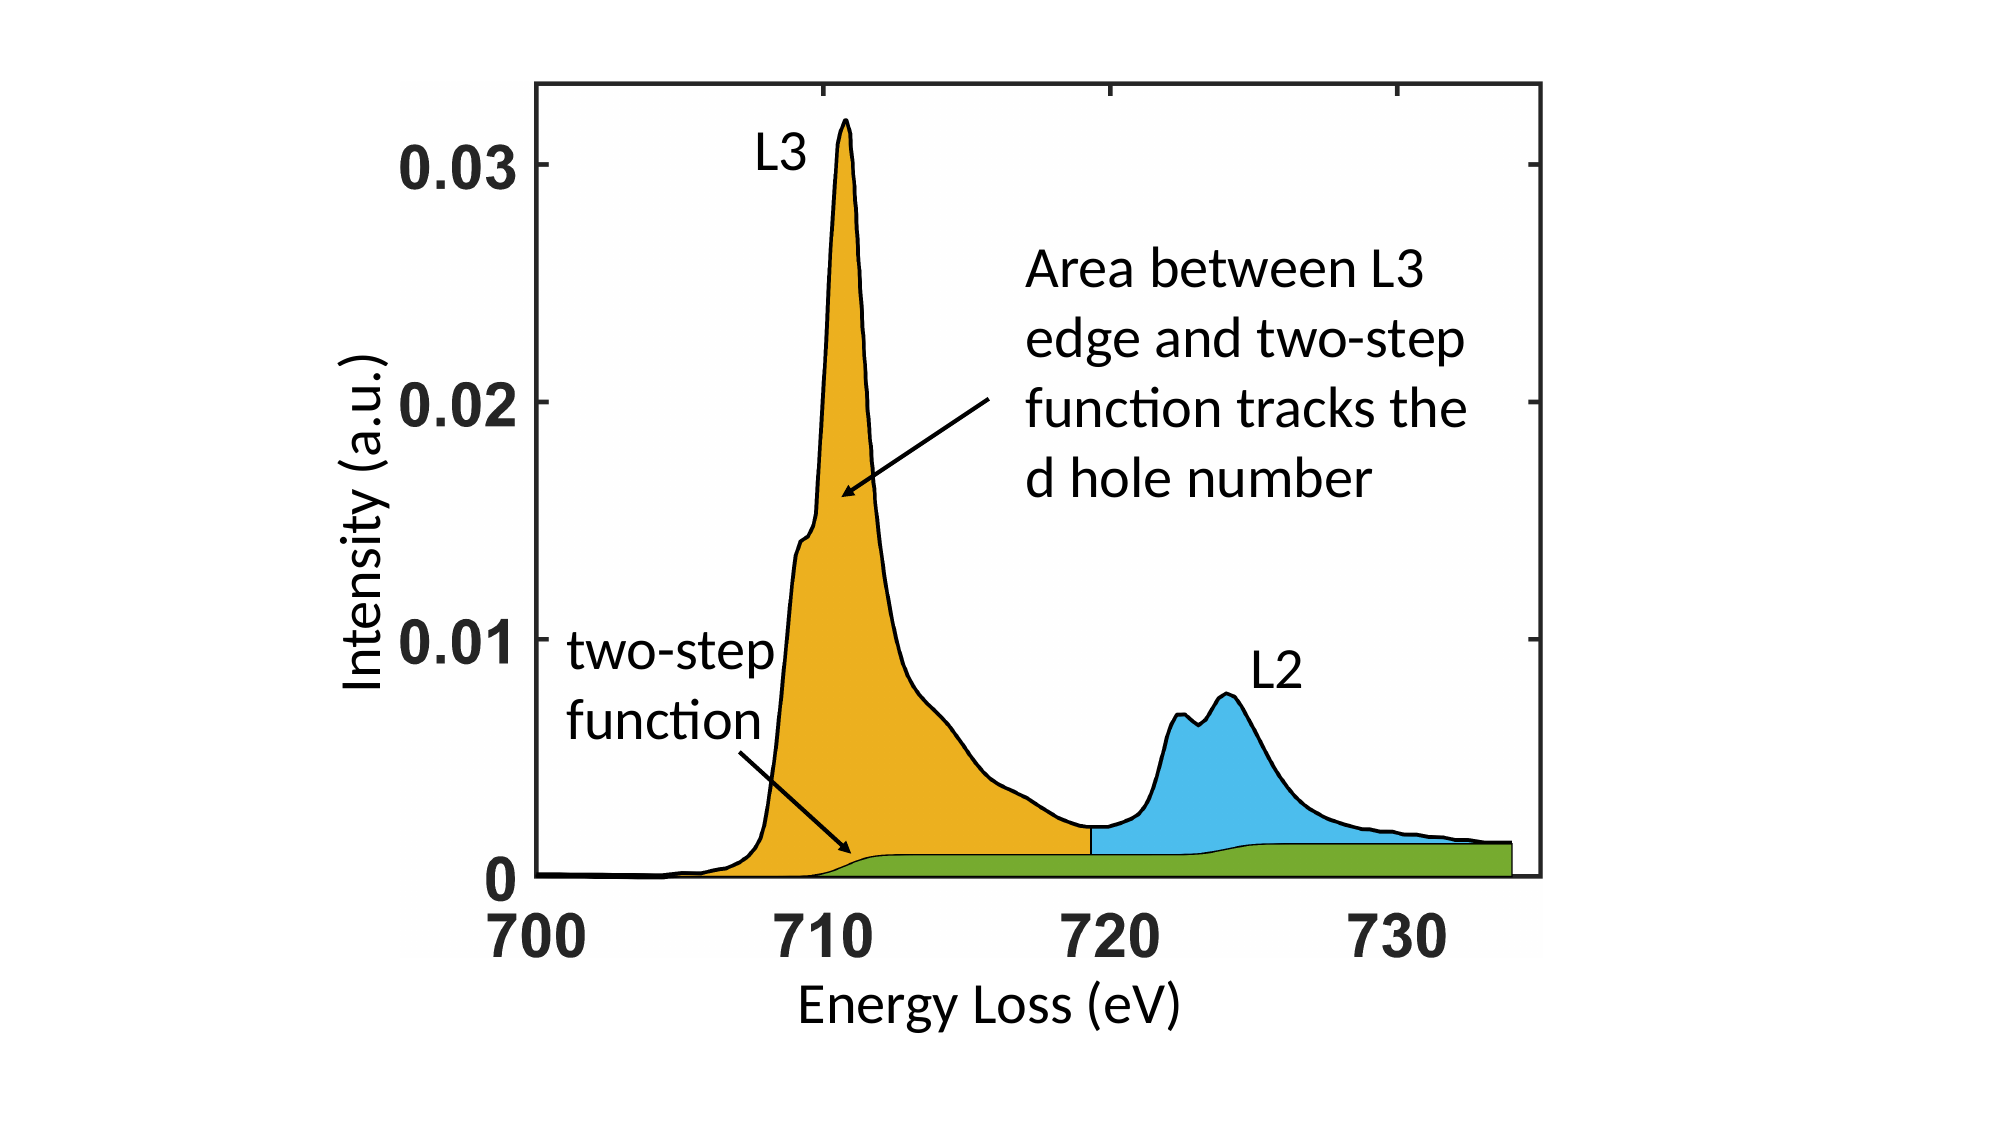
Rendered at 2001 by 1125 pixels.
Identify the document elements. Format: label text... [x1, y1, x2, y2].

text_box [841, 398, 989, 498]
text_box Intensity (a.u.) [314, 330, 400, 709]
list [400, 81, 1543, 958]
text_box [739, 751, 852, 854]
text_box Energy Loss (eV) [783, 958, 1217, 1043]
